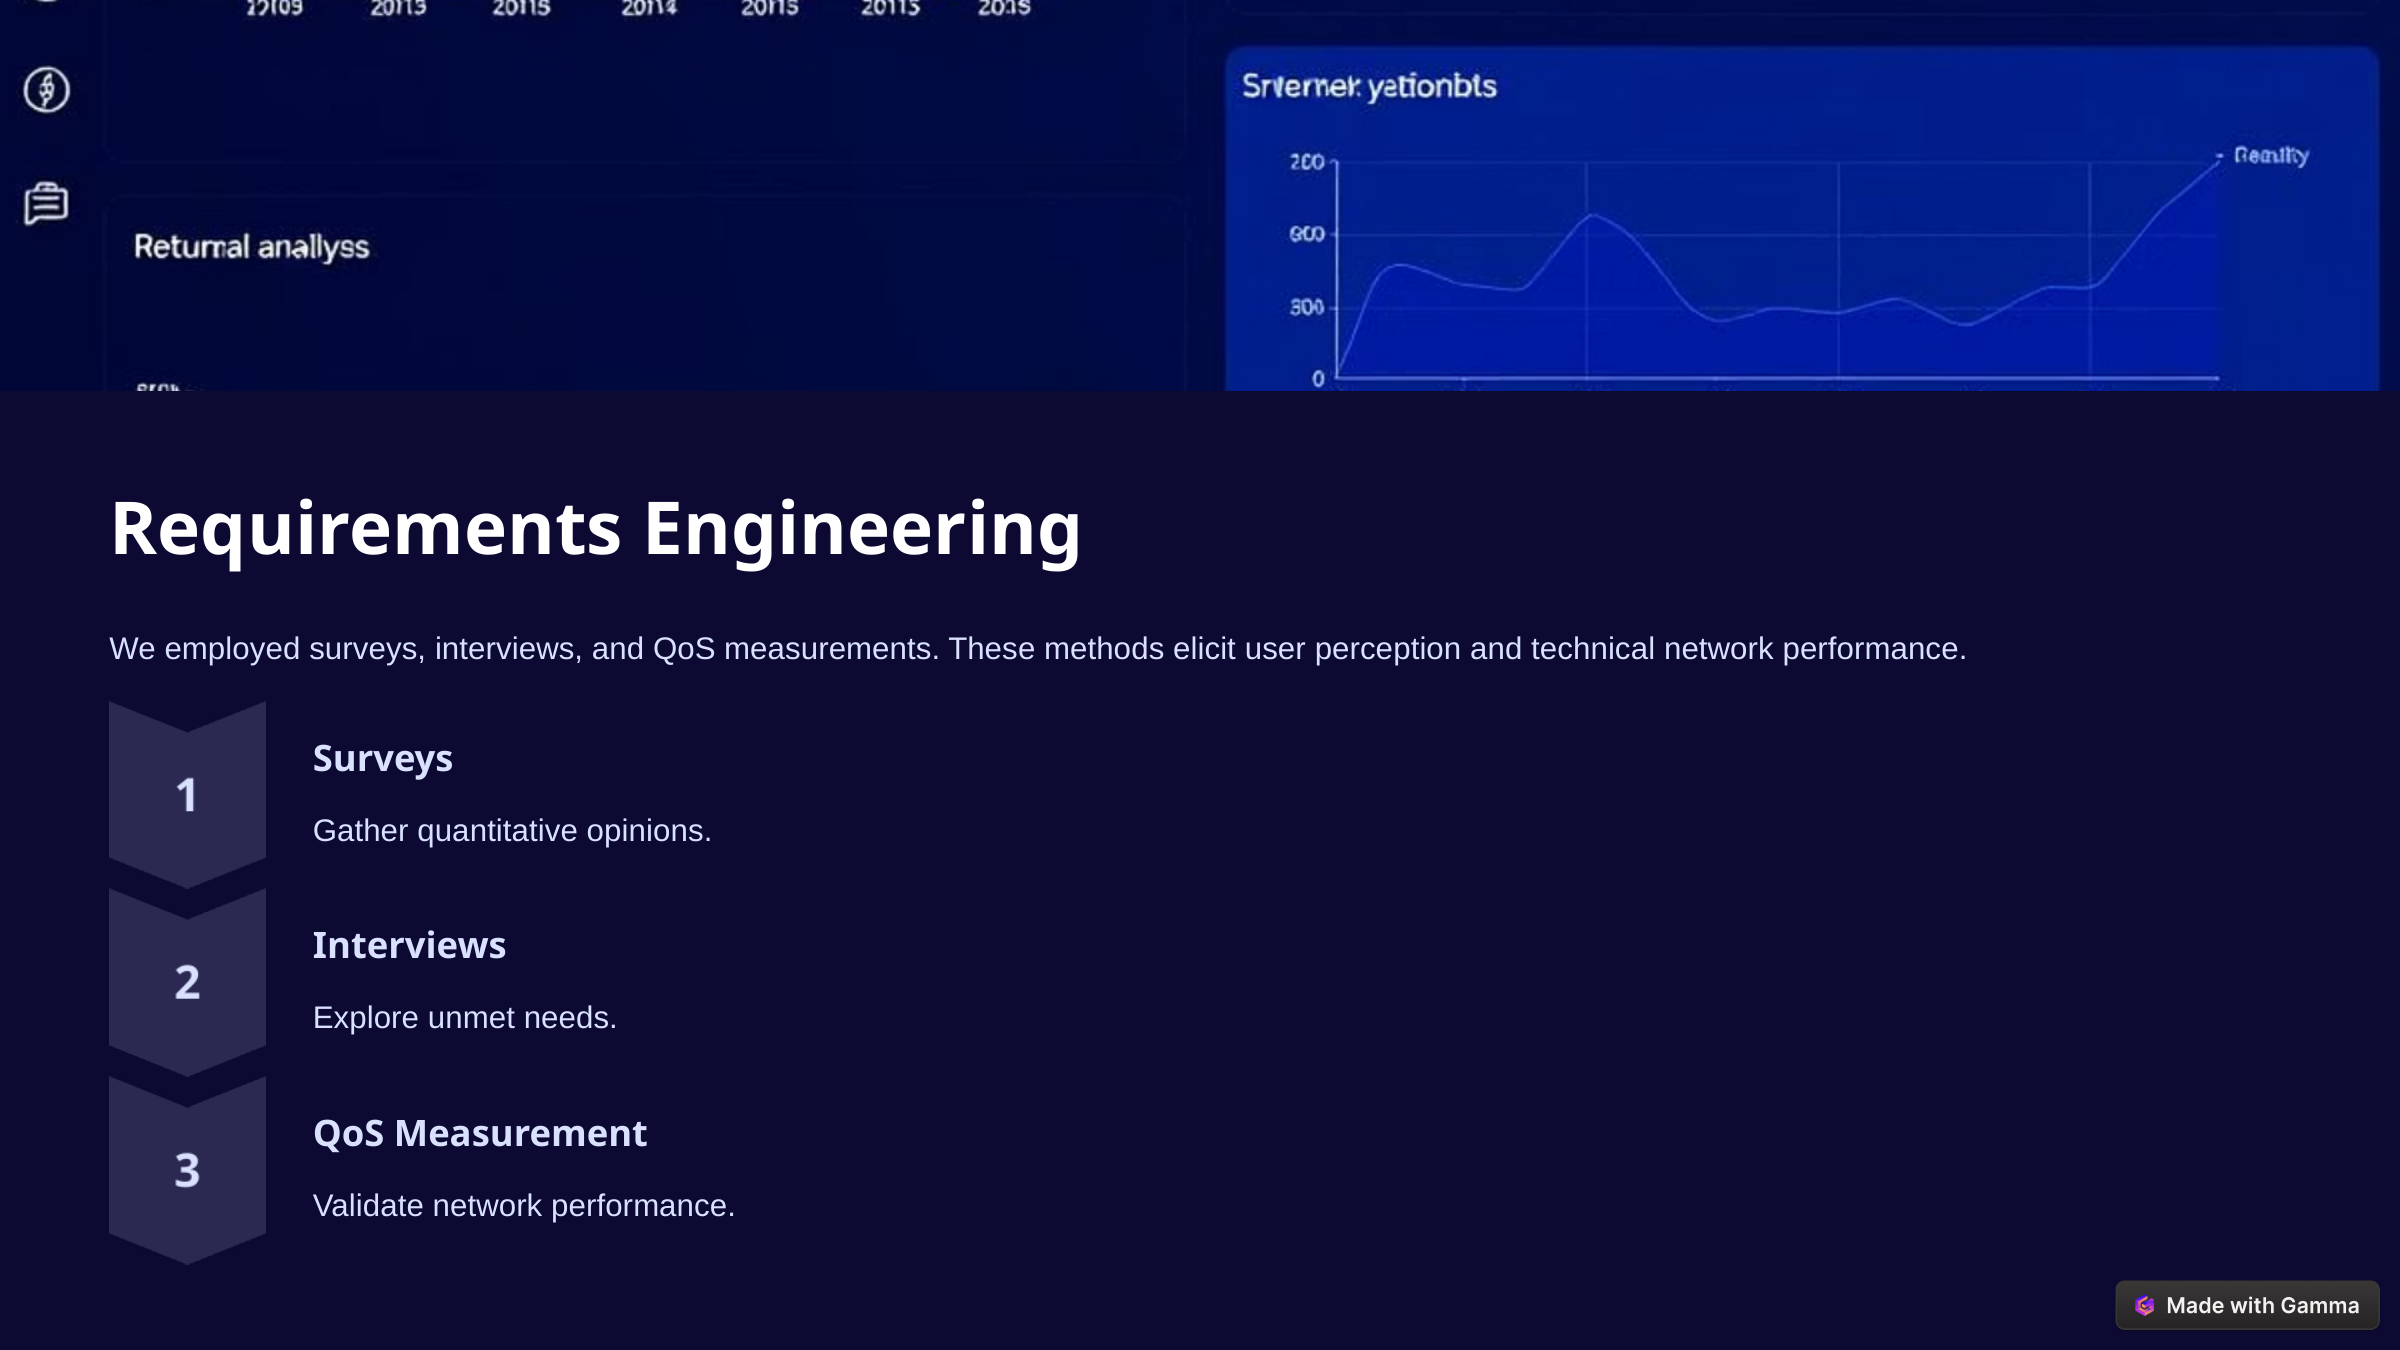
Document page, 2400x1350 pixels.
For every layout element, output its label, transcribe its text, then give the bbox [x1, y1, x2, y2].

text_box Interviews [312, 920, 681, 967]
text_box Validate network performance. [312, 1172, 2291, 1223]
text_box We employed surveys, interviews, and QoS measurements. These methods elicit user perception and technical network performance. [109, 616, 2291, 667]
text_box Gather quantitative opinions. [312, 797, 2291, 848]
text_box Explore unmet needs. [312, 984, 2291, 1036]
picture [2106, 1271, 2389, 1339]
text_box Requirements Engineering [109, 477, 1177, 569]
text_box QoS Measurement [312, 1107, 693, 1154]
picture [0, 0, 2400, 391]
text_box Surveys [312, 732, 681, 779]
picture [109, 701, 266, 1265]
